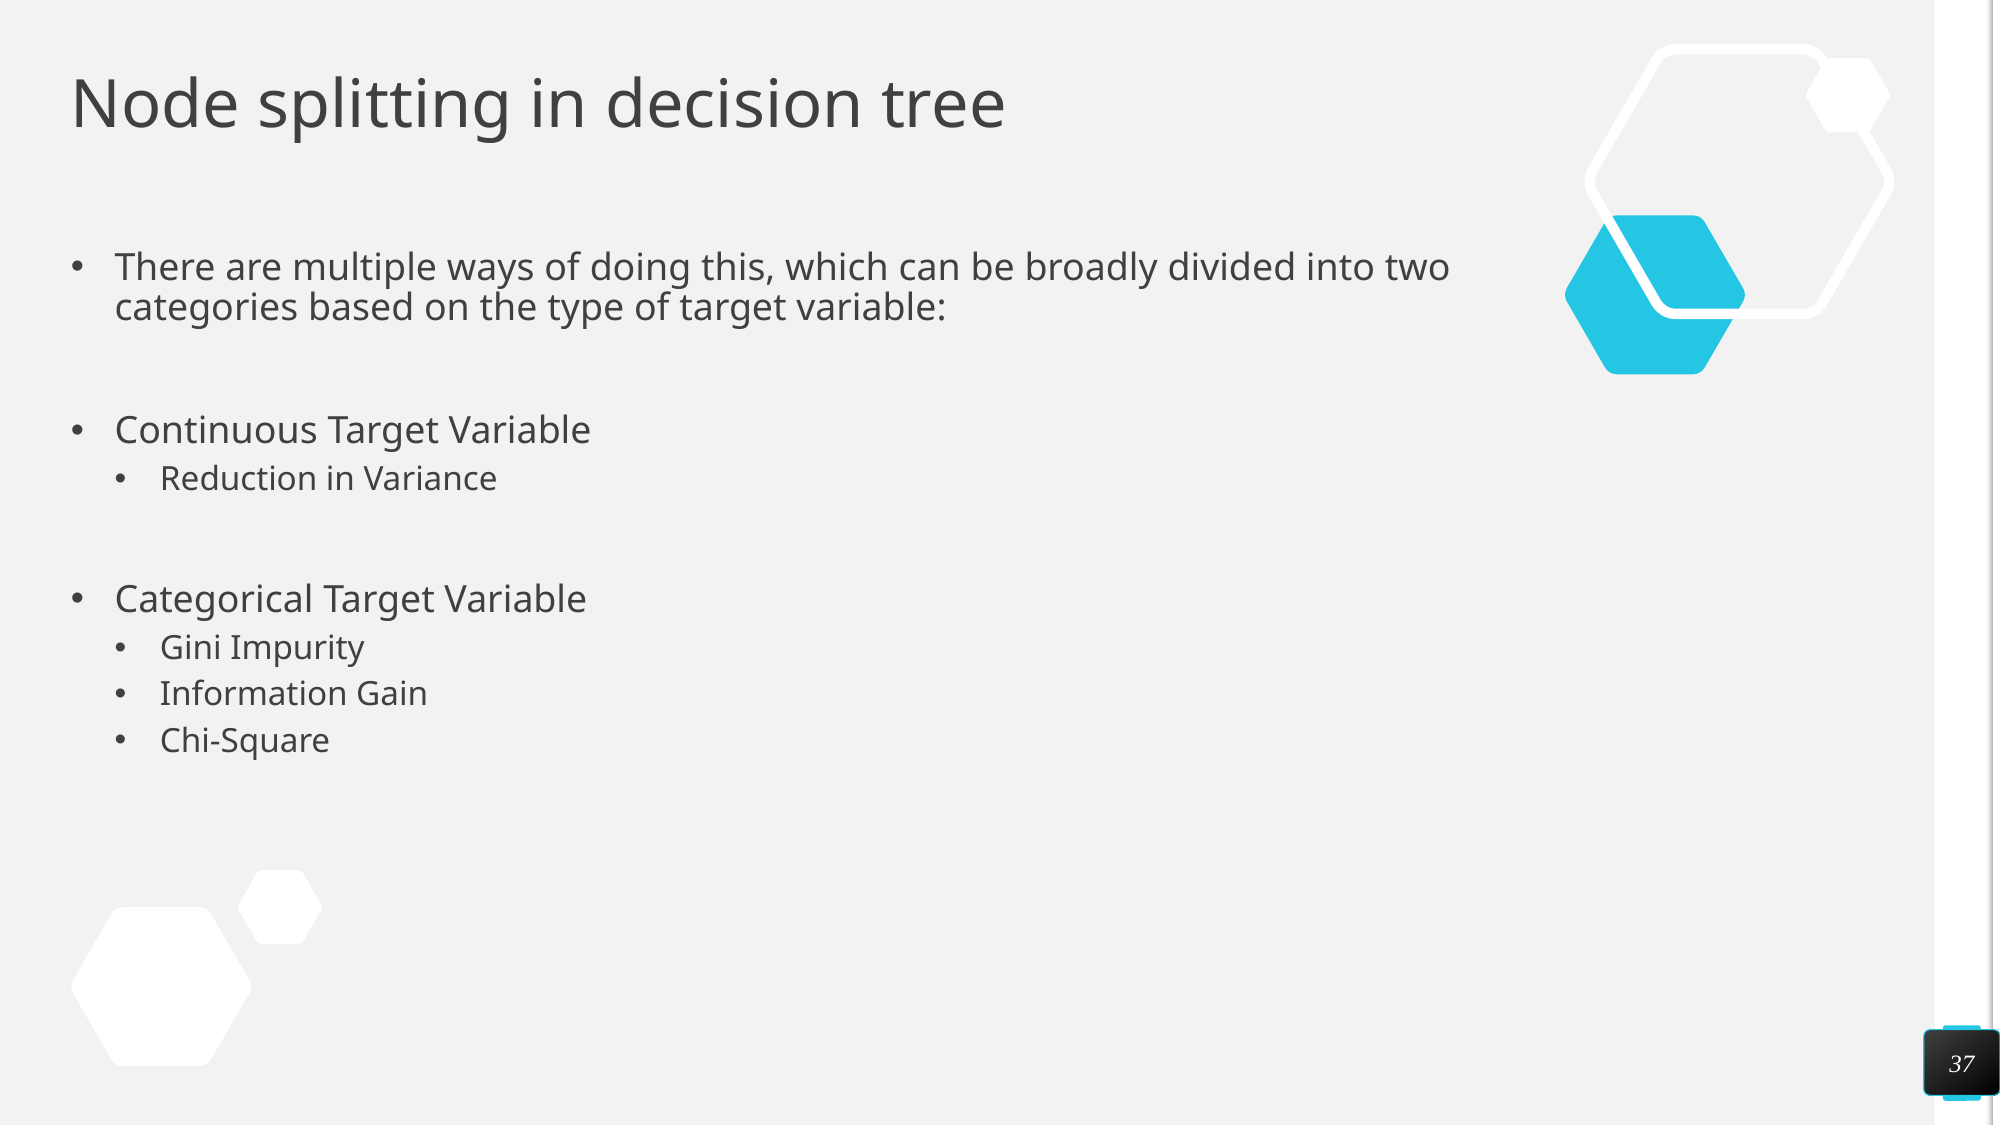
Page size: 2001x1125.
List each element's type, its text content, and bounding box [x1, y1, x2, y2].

slide_number 37 [1923, 1029, 2000, 1096]
title Node splitting in decision tree [70, 70, 1930, 142]
list There are multiple ways of doing this, which can be broadly divided into two categories based on the type of target variable: Continuous Target Variable Reduction in Variance Categorical Target Variable Gini Impurity Information Gain Chi-Square [70, 248, 1543, 1016]
